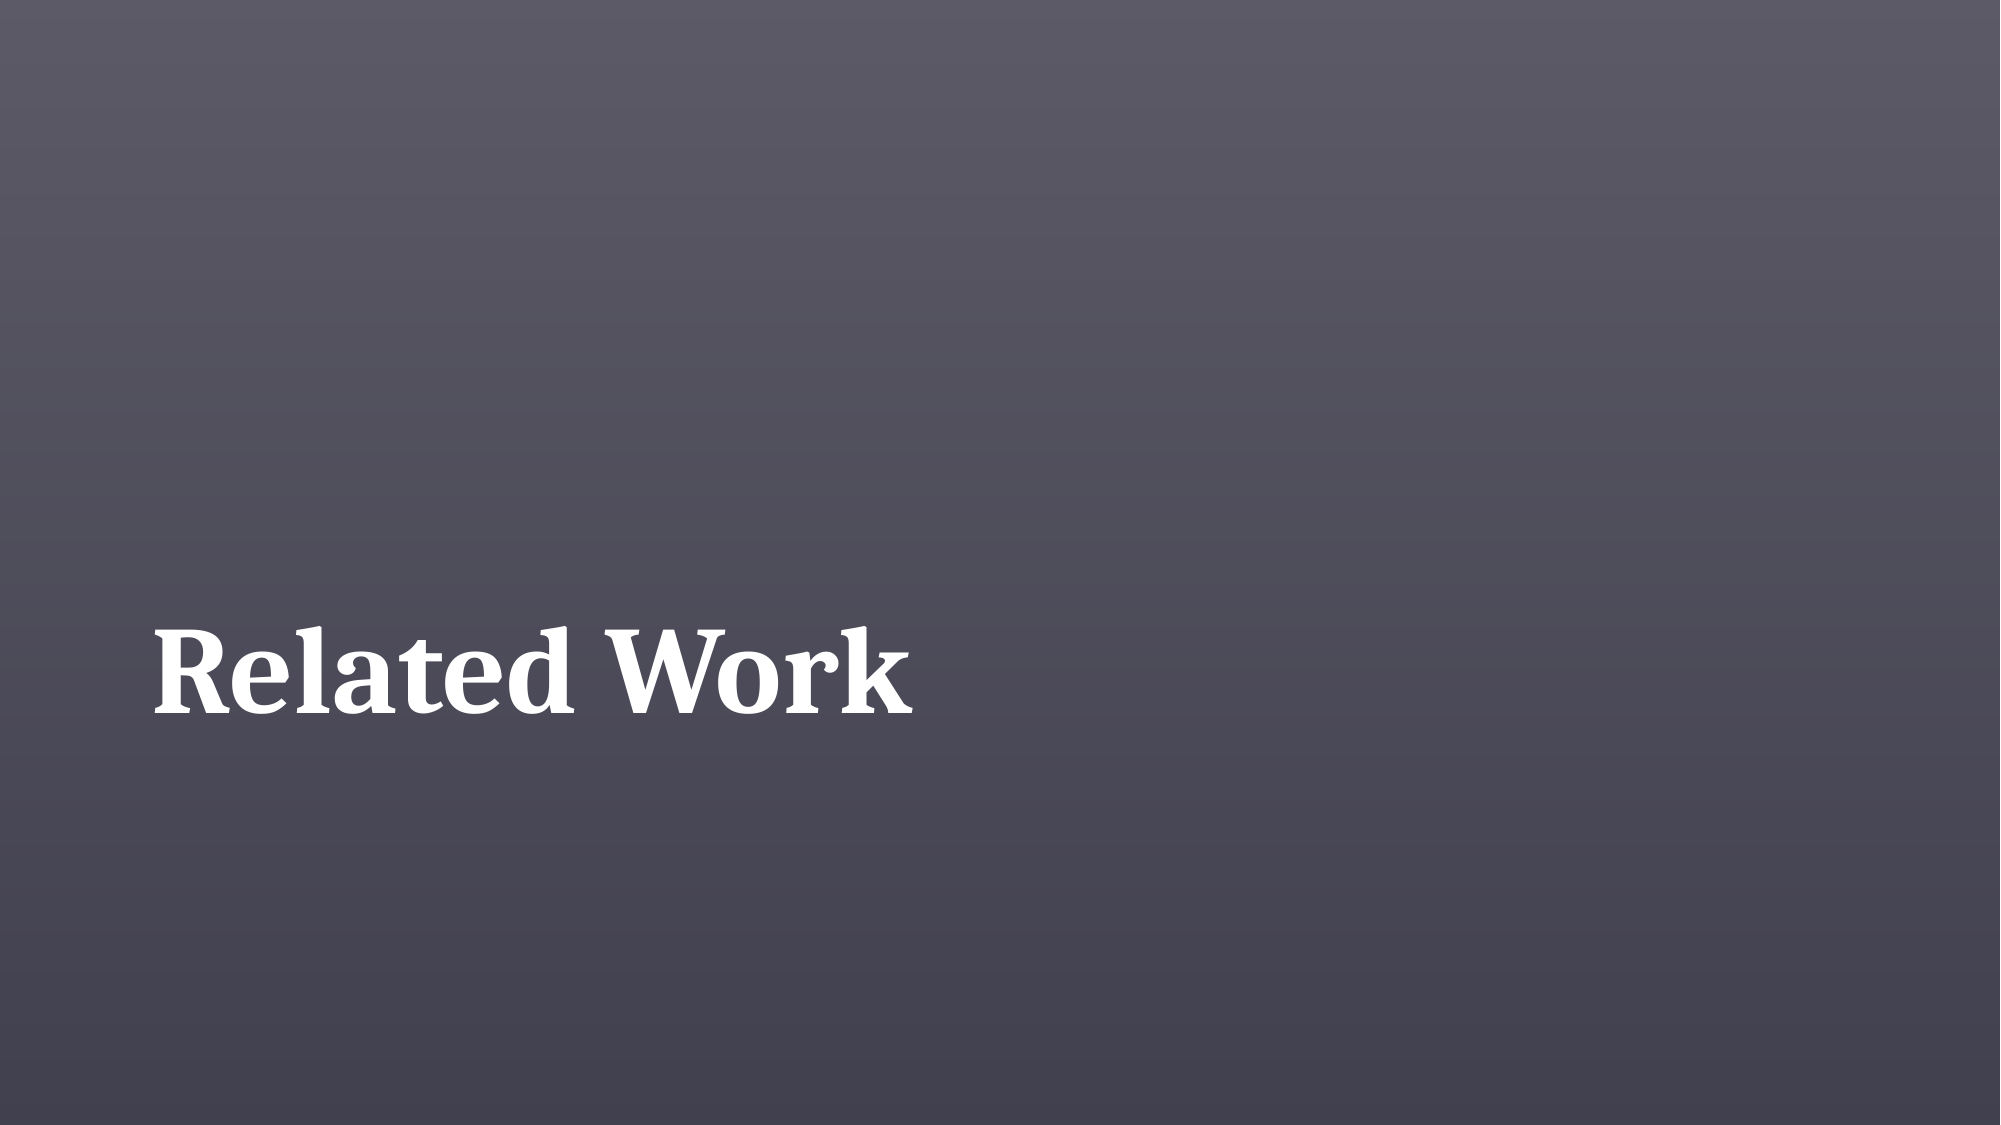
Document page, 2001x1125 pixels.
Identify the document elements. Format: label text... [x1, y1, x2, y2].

title Related Work [136, 280, 1862, 749]
